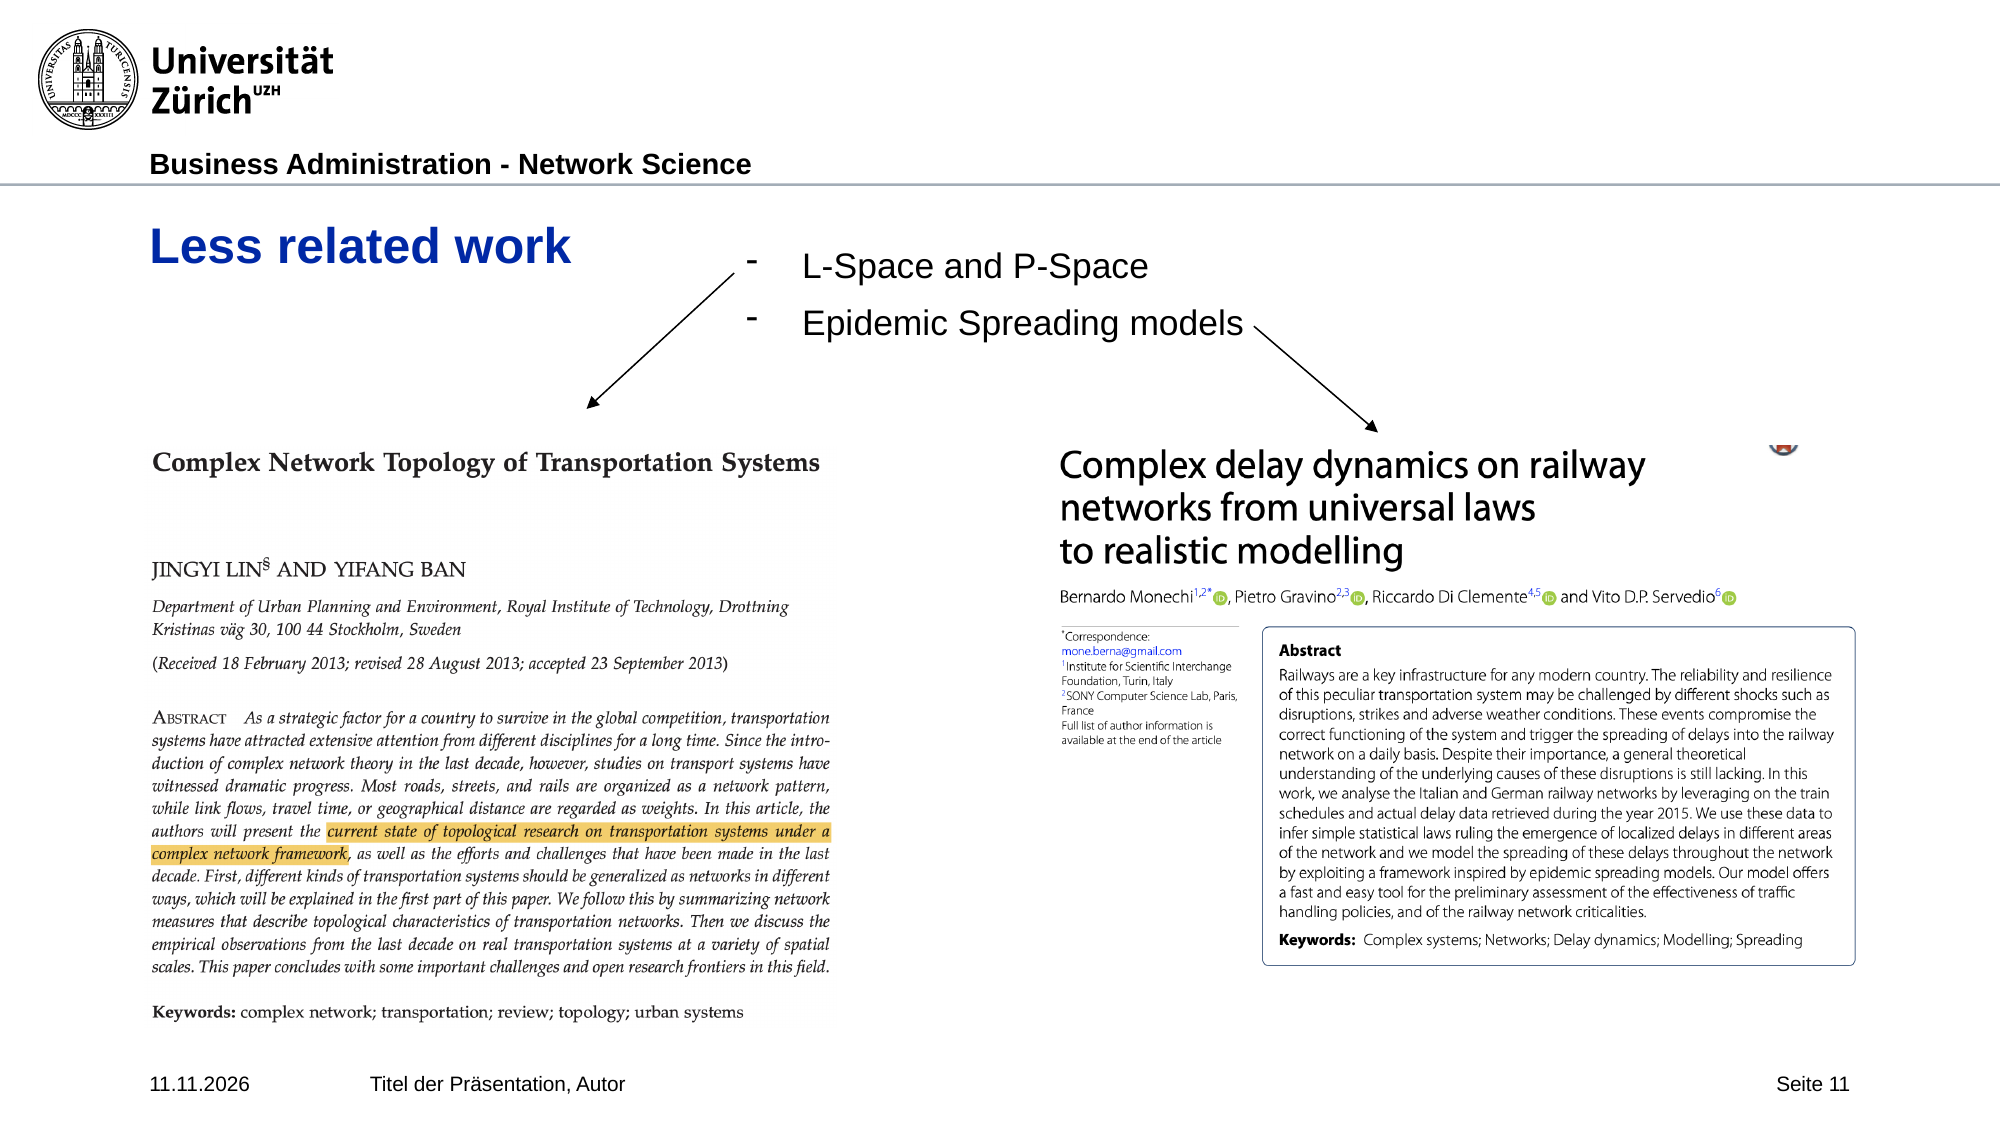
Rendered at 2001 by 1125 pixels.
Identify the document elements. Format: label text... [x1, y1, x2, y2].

picture [32, 23, 339, 136]
picture [1046, 445, 1866, 978]
title Less related work [149, 208, 1851, 338]
footer Titel der Präsentation, Autor [369, 1070, 1520, 1106]
slide_number Seite 11 [1714, 1070, 1851, 1106]
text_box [586, 272, 735, 410]
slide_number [149, 1070, 354, 1106]
list L-Space and P-Space Epidemic Spreading models [746, 242, 1254, 304]
picture [143, 445, 838, 1028]
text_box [1253, 325, 1379, 433]
